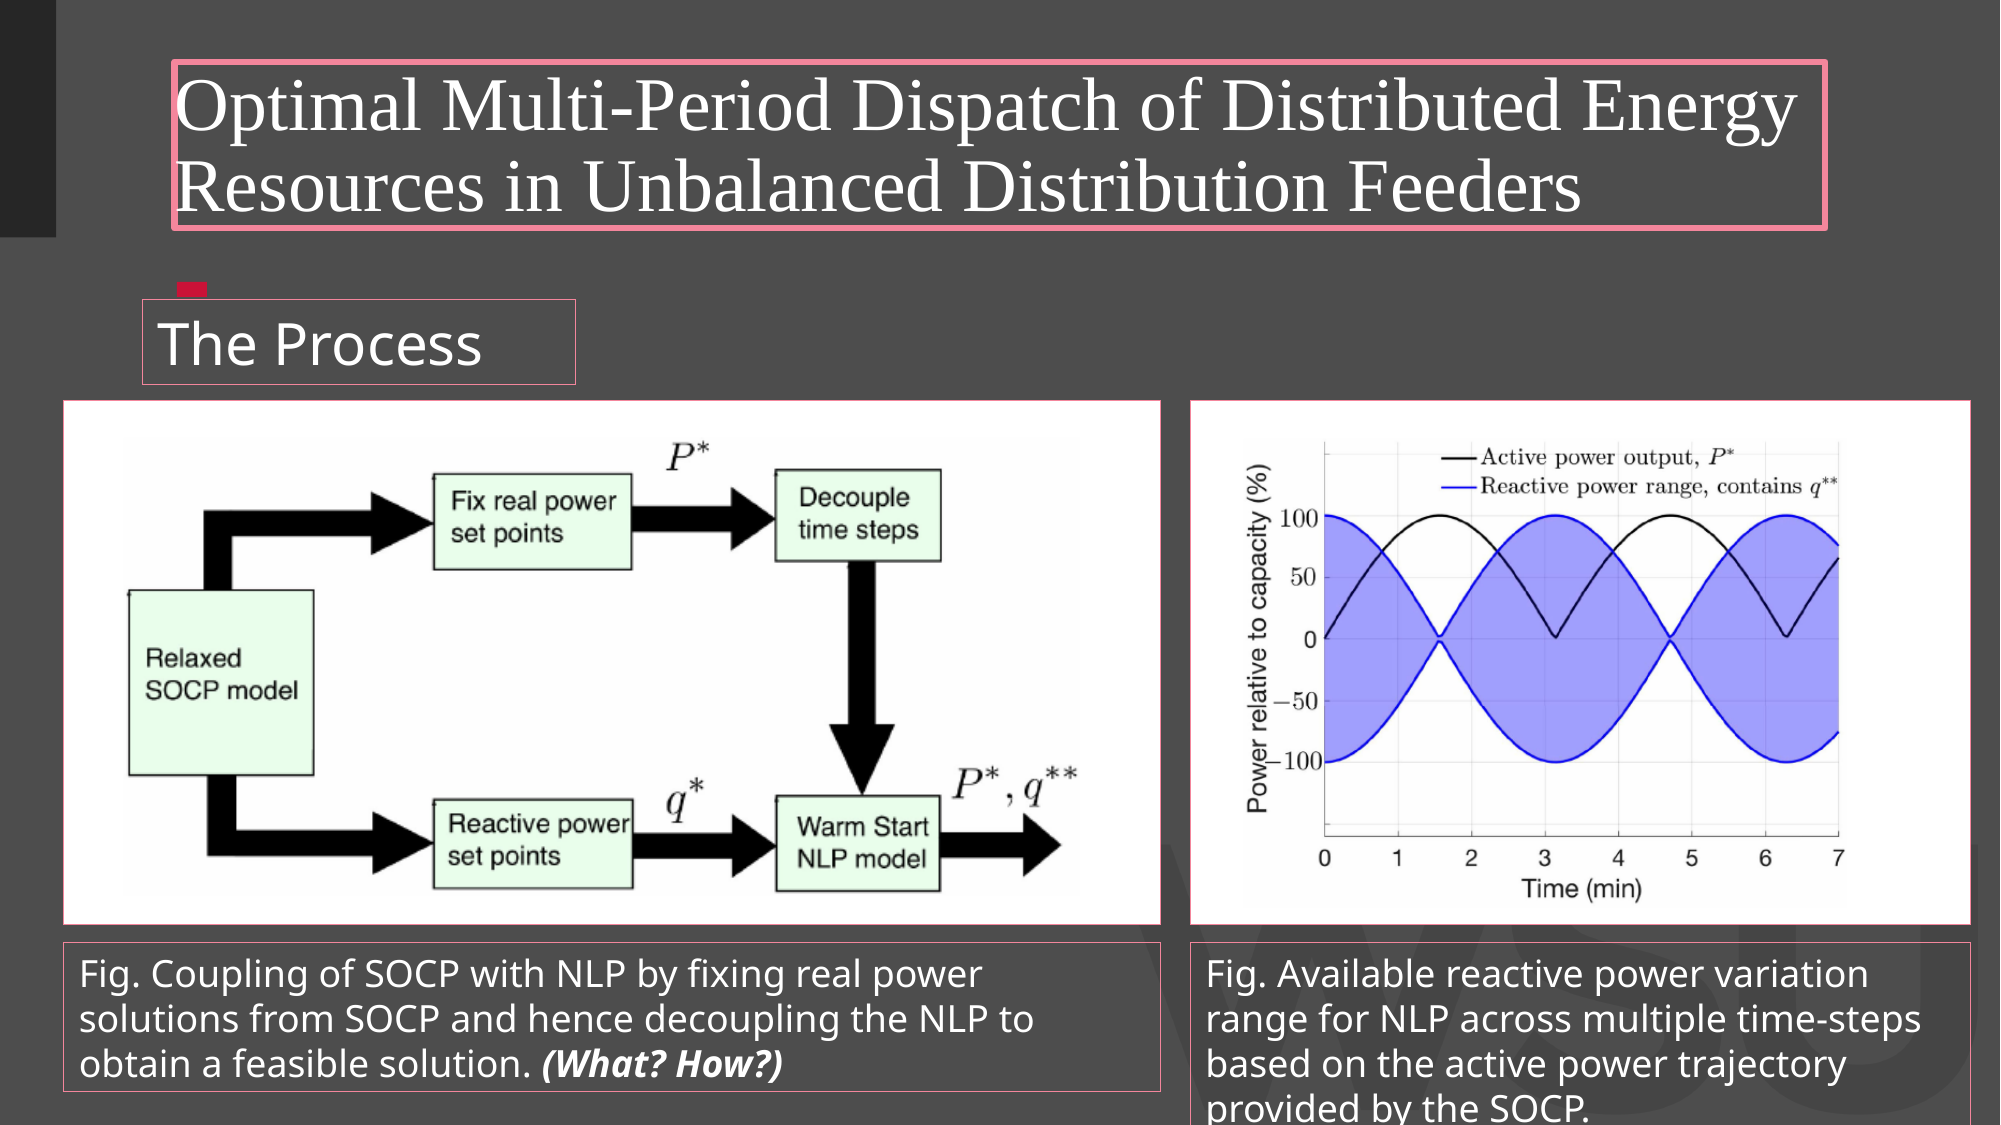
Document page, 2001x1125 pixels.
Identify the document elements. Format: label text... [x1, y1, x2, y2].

picture [63, 400, 1979, 1115]
title Optimal Multi-Period Dispatch of Distributed Energy Resources in Unbalanced Distribution Feeders [174, 61, 1826, 229]
text_box Fig. Available reactive power variation range for NLP across multiple time-steps based on the active power trajectory provided by the SOCP. [1190, 942, 1971, 1125]
text_box The Process [142, 299, 576, 385]
text_box Fig. Coupling of SOCP with NLP by fixing real power solutions from SOCP and hence decoupling the NLP to obtain a feasible solution. (What? How?) [63, 942, 1161, 1092]
